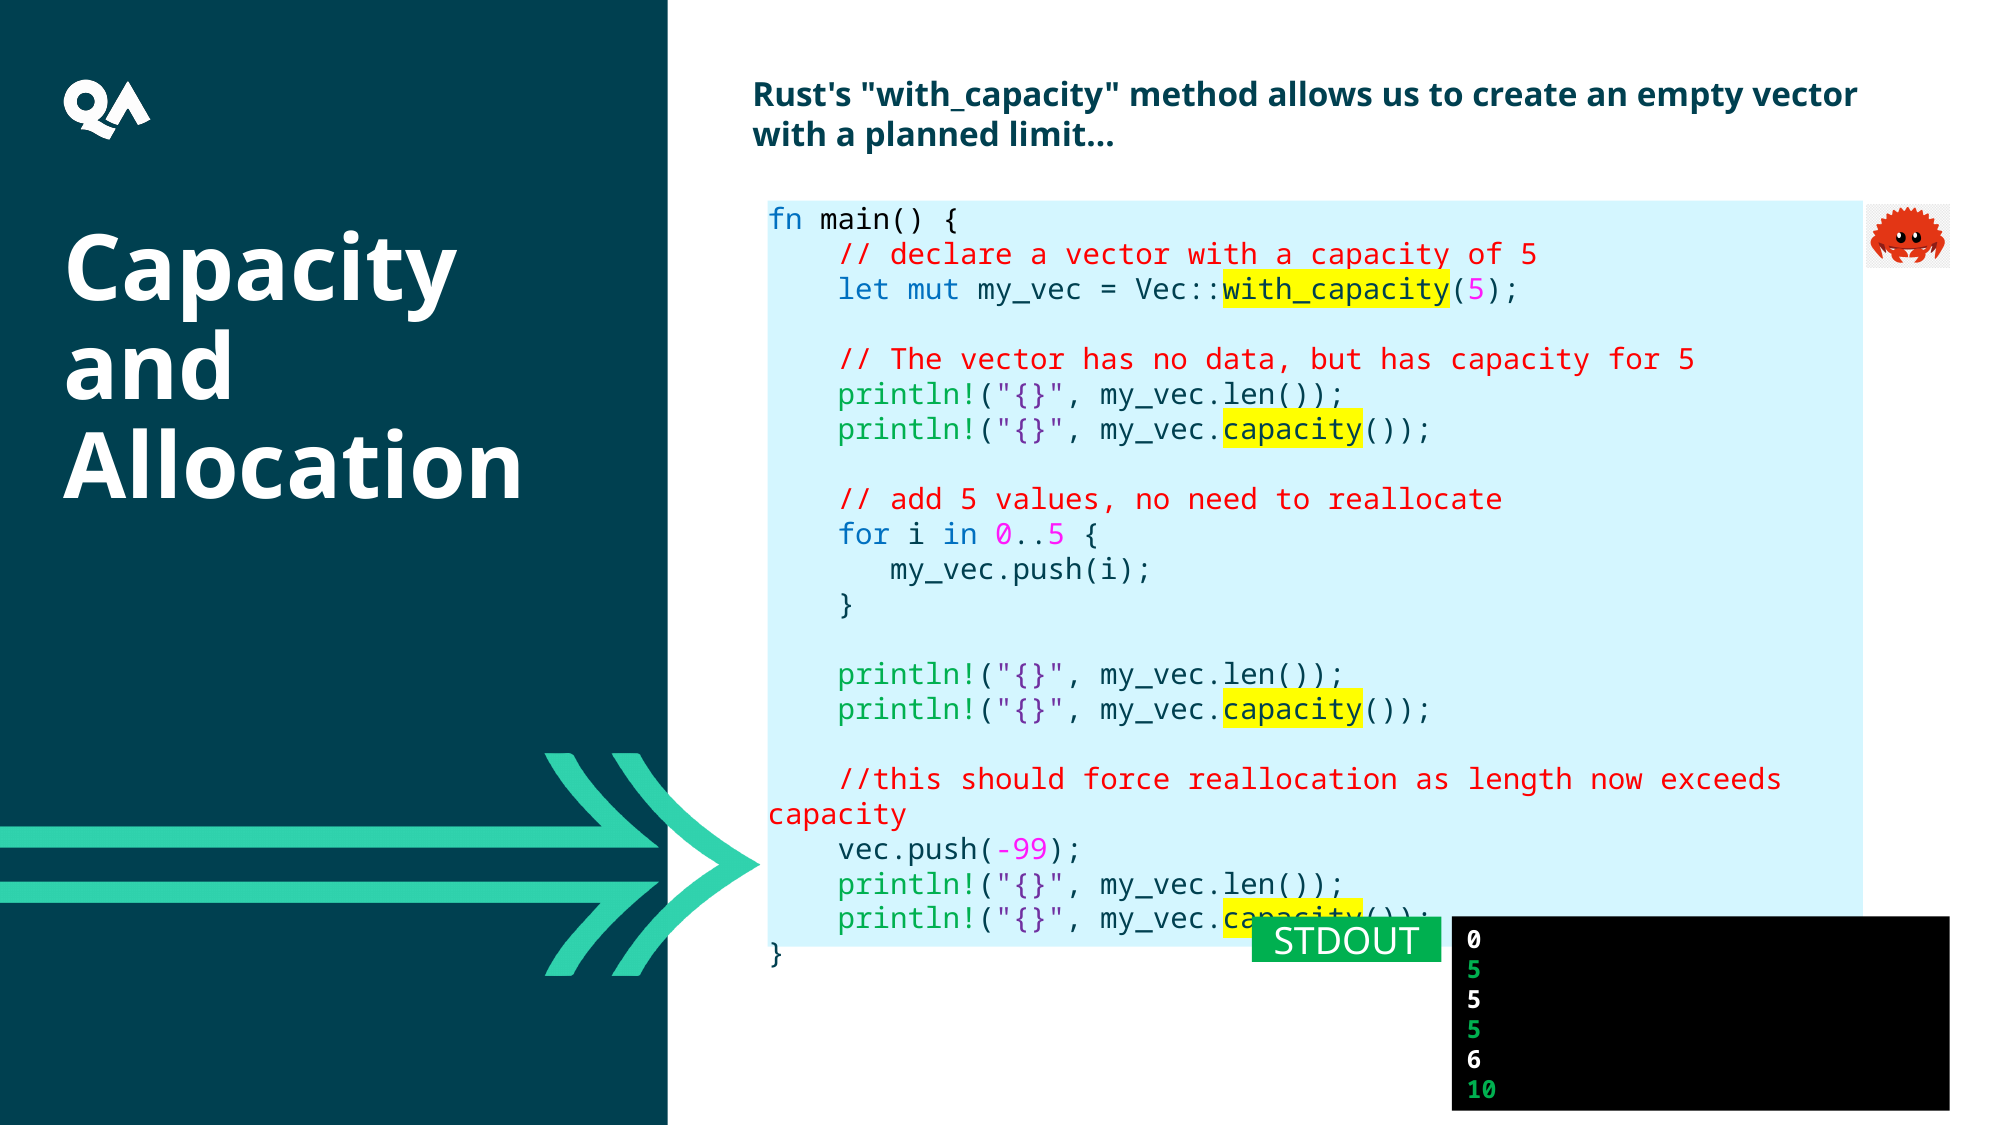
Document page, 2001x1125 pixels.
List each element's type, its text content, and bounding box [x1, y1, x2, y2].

text_box 0 5 5 5 6 10 [1451, 916, 1950, 1111]
list Capacity and Allocation [63, 221, 628, 673]
text_box STDOUT [1251, 916, 1442, 962]
picture [0, 754, 657, 847]
picture [64, 80, 114, 139]
picture [613, 727, 775, 995]
picture [107, 83, 149, 124]
text_box fn main() { // declare a vector with a capacity of 5 let mut my_vec = Vec::with_capacity(5); // The vector has no data, but has capacity for 5 println!("{}", my_vec.len()); println!("{}", my_vec.capacity()); // add 5 values, no need to reallocate for i in 0..5 { my_vec.push(i); } println!("{}", my_vec.len()); println!("{}", my_vec.capacity()); //this should force reallocation as length now exceeds capacity vec.push(-99); println!("{}", my_vec.len()); println!("{}", my_vec.capacity()); } [767, 200, 1863, 947]
list Rust's "with_capacity" method allows us to create an empty vector with a planned limit… [752, 73, 1863, 745]
picture [1866, 204, 1950, 268]
picture [0, 882, 657, 975]
